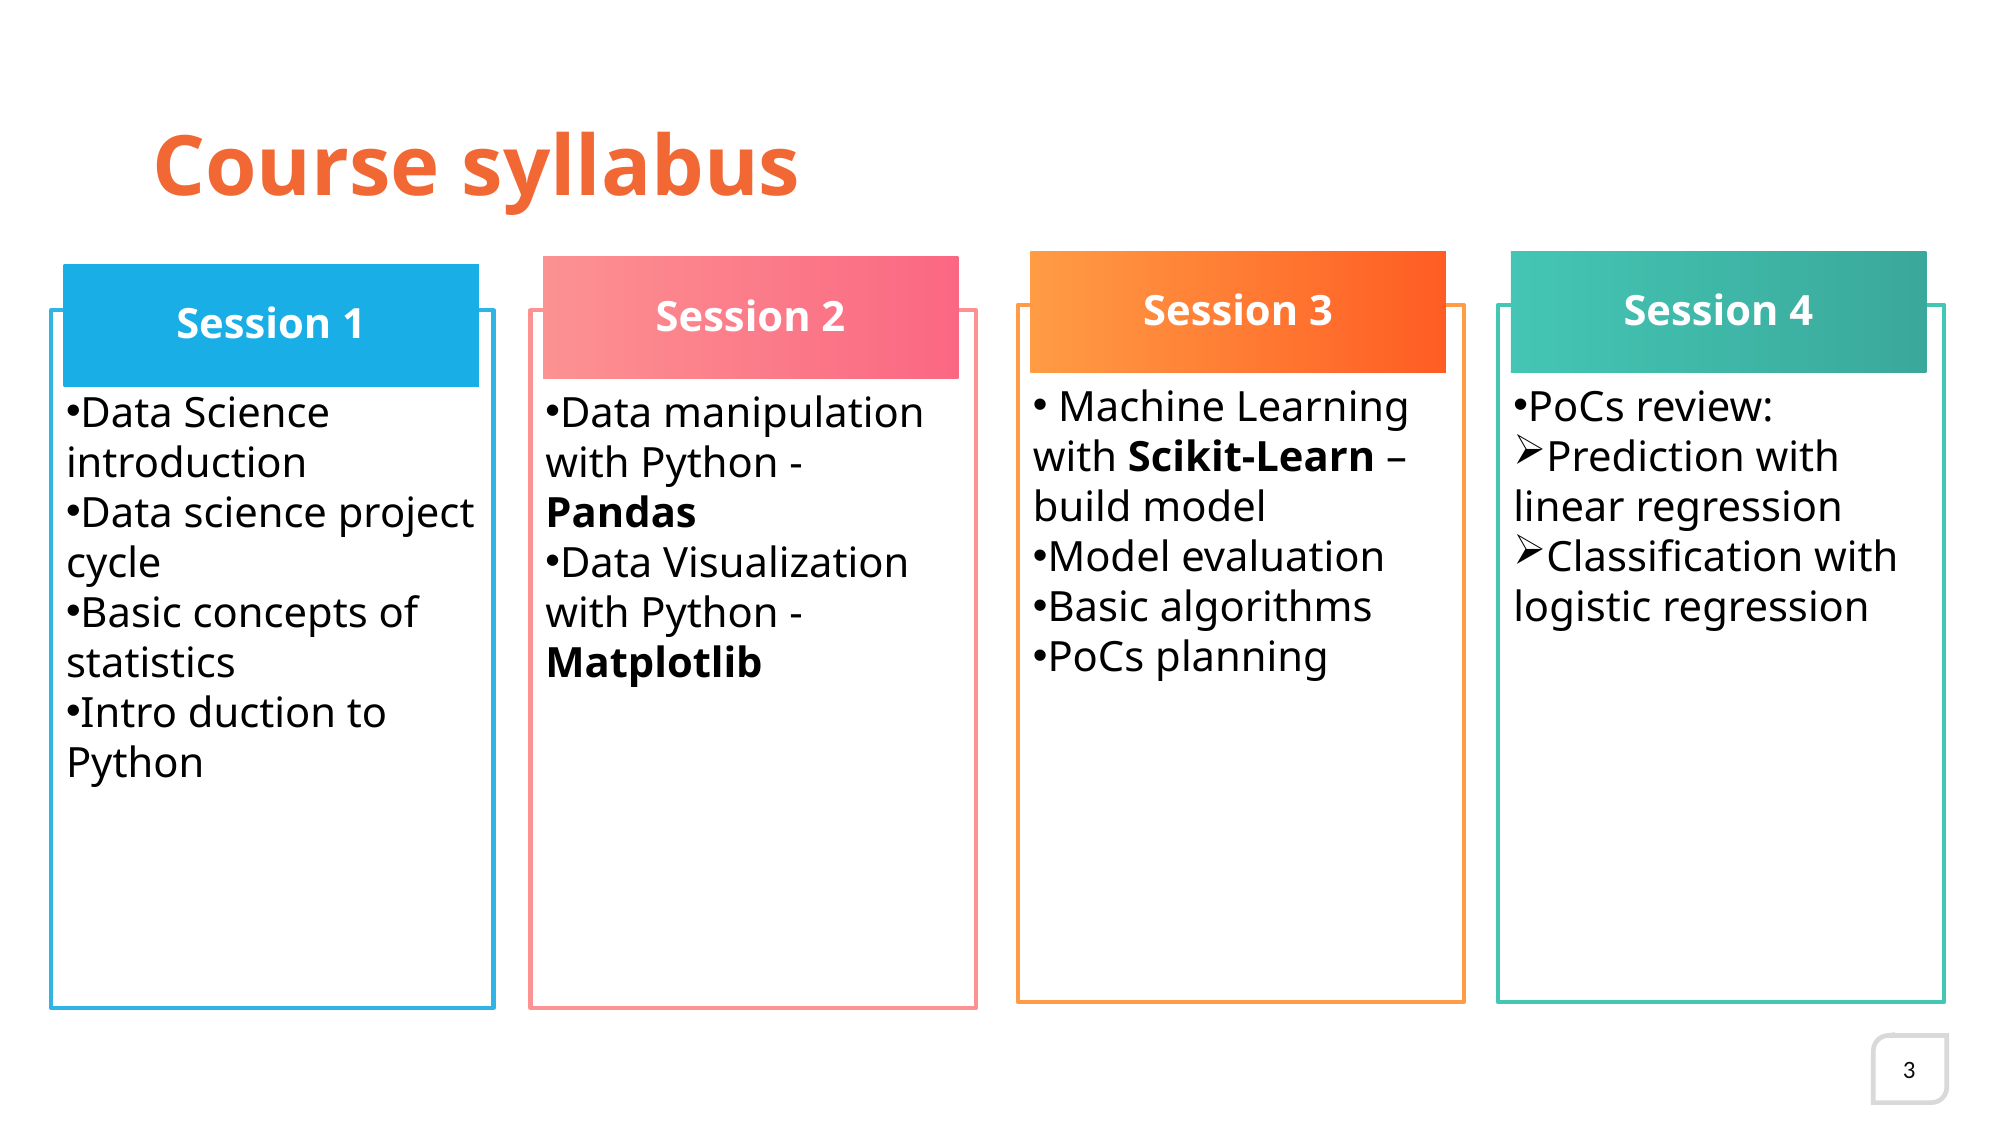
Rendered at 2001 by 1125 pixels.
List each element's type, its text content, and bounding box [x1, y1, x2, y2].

list Session 2 [543, 256, 959, 379]
list Session 4 [1510, 251, 1927, 373]
list Machine Learning with Scikit-Learn – build model Model evaluation Basic algorithms PoCs planning [1016, 303, 1466, 1004]
list PoCs review: Prediction with linear regression Classification with logistic regression [1496, 303, 1946, 1004]
list Session 1 [63, 264, 479, 387]
title Course syllabus [137, 59, 1863, 278]
list Data Science introduction Data science project cycle Basic concepts of statistics Intro duction to Python [49, 308, 496, 1010]
slide_number 3 [1871, 1035, 1947, 1103]
list Session 3 [1030, 251, 1446, 373]
list Data manipulation with Python - Pandas Data Visualization with Python - Matplotlib [528, 308, 978, 1010]
